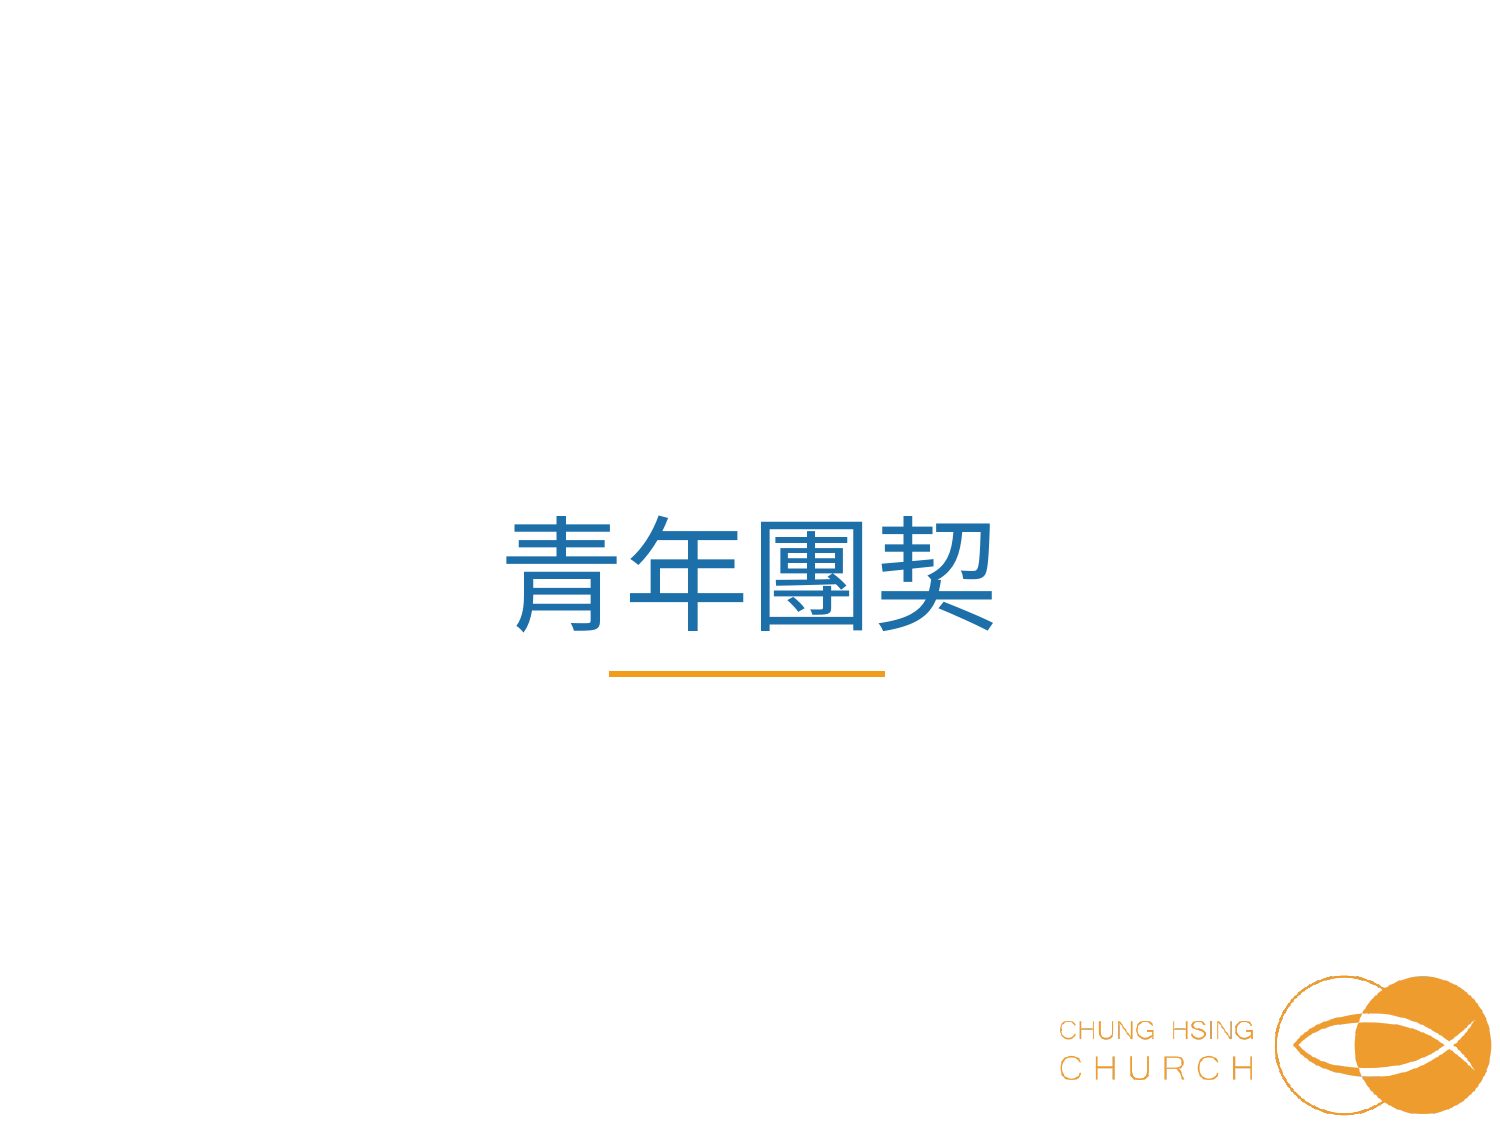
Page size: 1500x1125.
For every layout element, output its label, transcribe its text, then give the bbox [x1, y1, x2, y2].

title 青年團契 [102, 239, 1397, 657]
picture [1014, 940, 1500, 1125]
